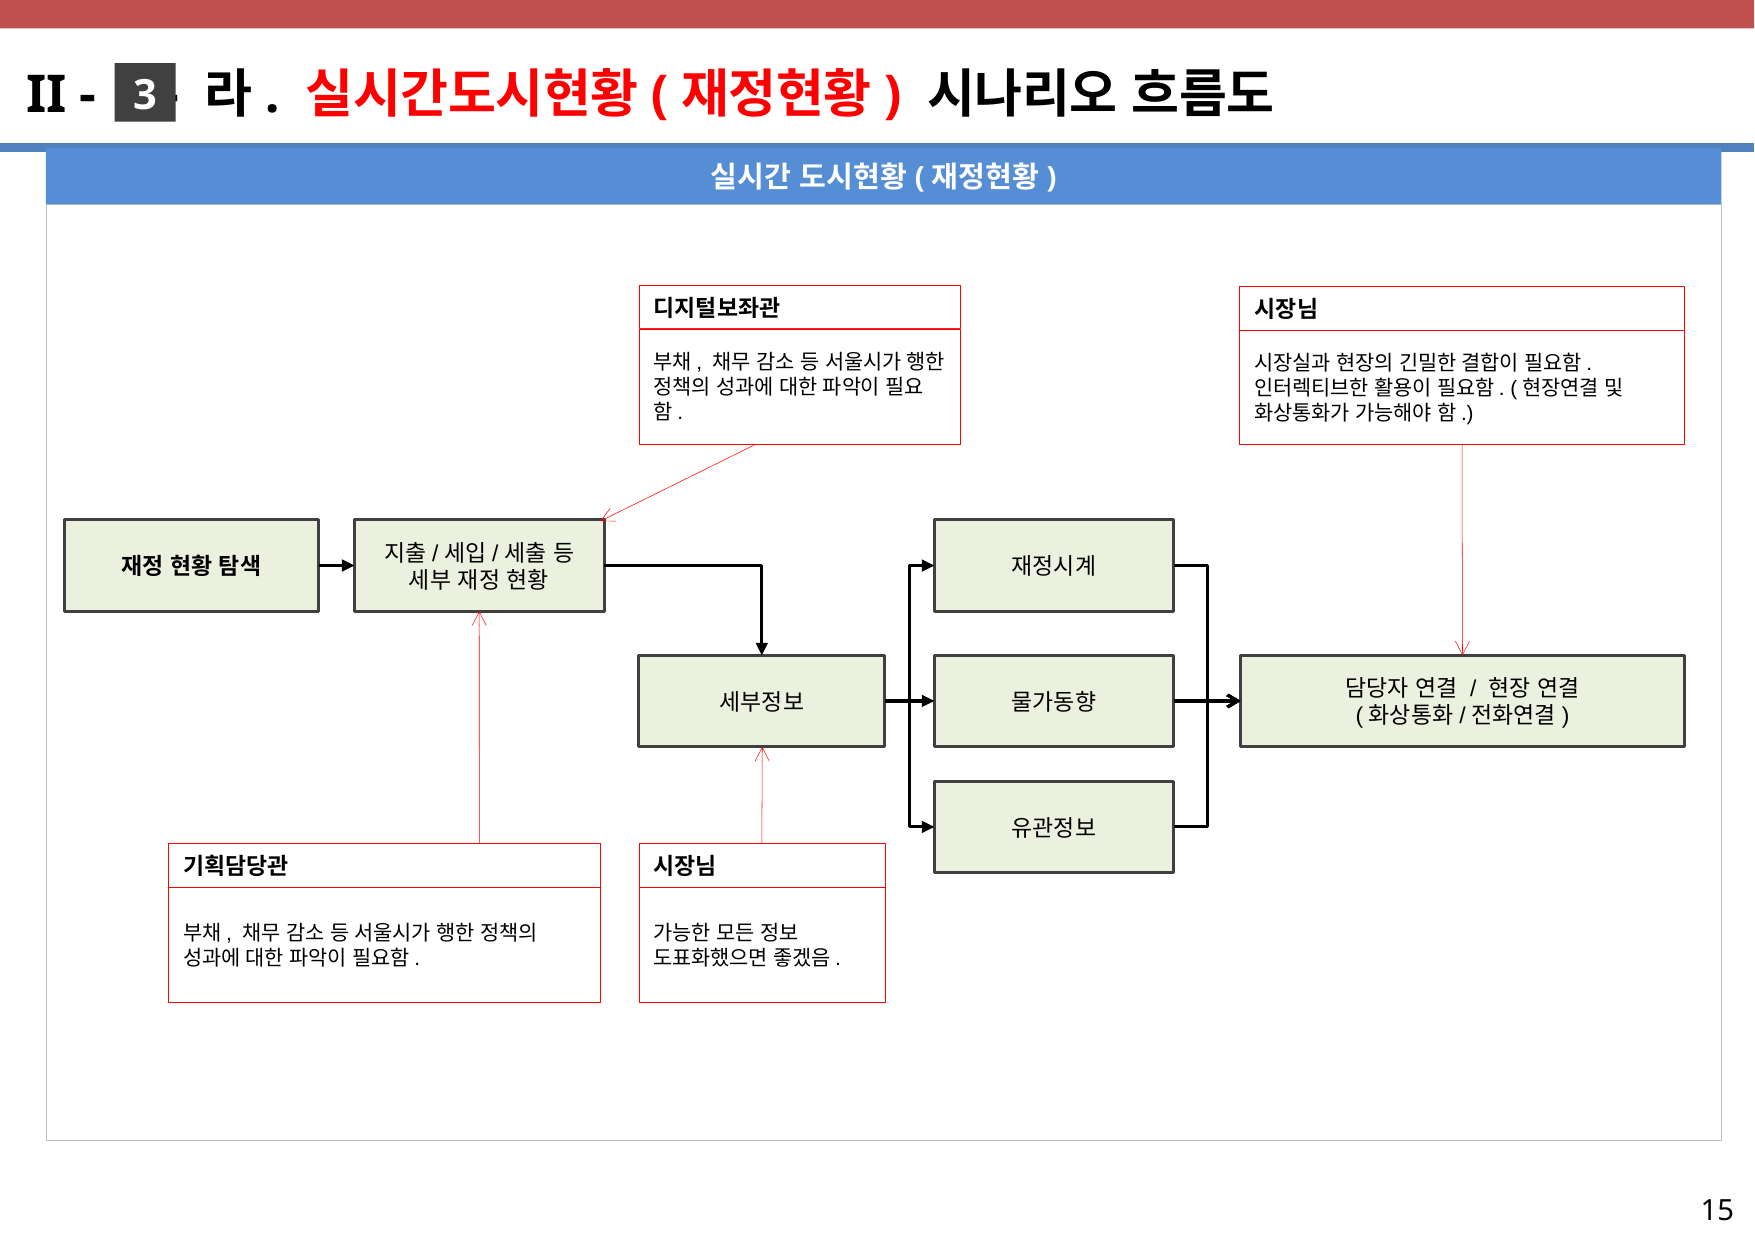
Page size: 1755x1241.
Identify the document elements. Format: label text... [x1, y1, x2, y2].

text_box II - - 라. 실시간도시현황(재정현황) 시나리오 흐름도 [8, 53, 1290, 131]
text_box 시장님 [637, 841, 887, 885]
text_box 물가동향 [939, 653, 1168, 749]
text_box 세부정보 [637, 653, 879, 749]
text_box 시장님 [1238, 284, 1686, 328]
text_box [1173, 565, 1241, 700]
text_box 기획담당관 [166, 841, 602, 885]
text_box 부채, 채무 감소 등 서울시가 행한 정책의 성과에 대한 파악이 필요함. [637, 327, 963, 446]
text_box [1173, 702, 1241, 828]
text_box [884, 565, 935, 700]
text_box 담당자 연결 / 현장 연결 (화상통화/전화연결) [1244, 653, 1686, 749]
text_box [600, 443, 757, 522]
text_box [44, 206, 1723, 1143]
text_box 지출/세입/세출 등 세부 재정 현황 [352, 518, 606, 613]
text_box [884, 706, 935, 828]
text_box 디지털보좌관 [637, 283, 963, 327]
text_box 재정 현황 탐색 [62, 518, 321, 613]
text_box 가능한 모든 정보 도표화했으면 좋겠음. [637, 885, 887, 1004]
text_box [603, 565, 762, 656]
text_box 재정시계 [932, 518, 1176, 613]
text_box 부채, 채무 감소 등 서울시가 행한 정책의 성과에 대한 파악이 필요함. [166, 885, 602, 1004]
text_box 3 [113, 61, 178, 124]
text_box 유관정보 [932, 779, 1176, 875]
text_box 시장실과 현장의 긴밀한 결합이 필요함. 인터렉티브한 활용이 필요함. (현장연결 및 화상통화가 가능해야 함.) [1238, 328, 1686, 446]
text_box 실시간 도시현황(재정현황) [44, 159, 1723, 206]
